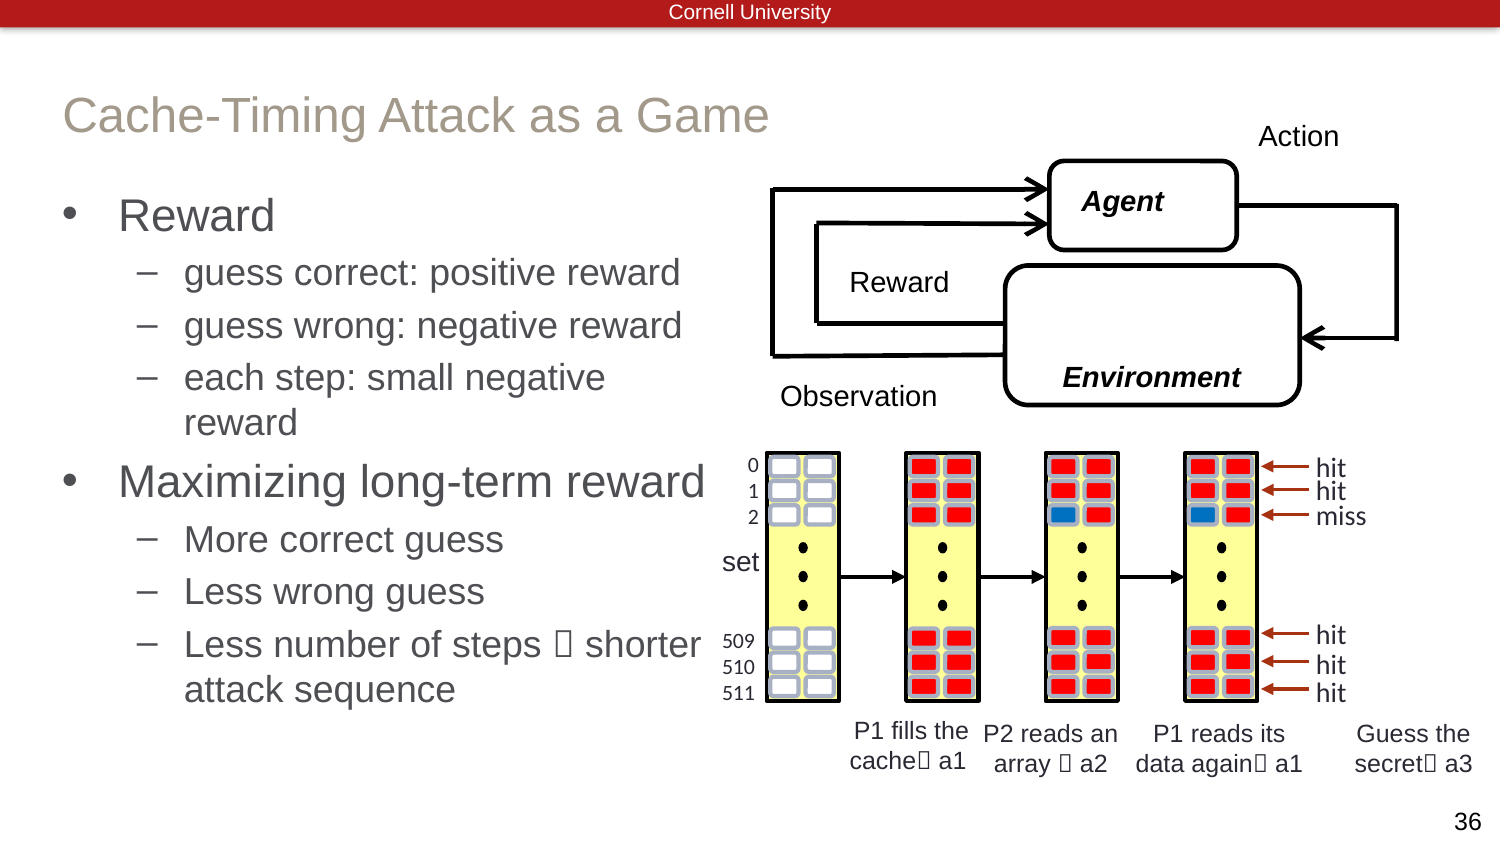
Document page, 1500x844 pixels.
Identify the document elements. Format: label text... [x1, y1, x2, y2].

text_box Reward [834, 256, 1150, 307]
text_box [1045, 452, 1118, 701]
text_box [1216, 542, 1227, 554]
text_box P1 fills the cache a1 [819, 708, 1005, 780]
text_box [909, 676, 938, 697]
text_box Environment [1047, 350, 1363, 401]
text_box [808, 652, 834, 672]
text_box [1005, 265, 1300, 406]
text_box [909, 505, 938, 525]
text_box [1049, 676, 1078, 697]
text_box [1188, 480, 1217, 501]
text_box [798, 542, 808, 554]
text_box P1 reads its data again a1 [1118, 711, 1321, 783]
text_box [805, 505, 834, 525]
text_box [937, 599, 948, 612]
text_box [1224, 480, 1253, 501]
text_box [1049, 456, 1078, 477]
text_box hit [1304, 640, 1500, 668]
text_box hit [1304, 611, 1500, 640]
text_box [909, 456, 938, 477]
text_box P2 reads an array  a2 [968, 711, 1118, 783]
text_box [805, 480, 834, 501]
text_box [770, 456, 799, 477]
text_box [805, 456, 834, 477]
text_box [945, 676, 974, 697]
text_box [937, 542, 948, 554]
text_box [1188, 456, 1217, 477]
text_box [1216, 599, 1227, 612]
text_box [945, 505, 974, 525]
list Reward guess correct: positive reward guess wrong: negative reward each step: small negative reward Maximizing long-term reward More correct guess Less wrong guess Less number of steps  shorter attack sequence [46, 178, 743, 844]
text_box [1224, 627, 1253, 648]
text_box Action [1243, 109, 1407, 160]
text_box [1049, 505, 1078, 525]
text_box [1049, 480, 1078, 501]
text_box [909, 480, 938, 501]
text_box [945, 480, 974, 501]
text_box [1049, 627, 1078, 648]
text_box [909, 628, 938, 648]
text_box 509 510 511 [710, 620, 808, 711]
text_box [1077, 542, 1087, 554]
text_box Observation [765, 369, 1027, 420]
text_box [937, 570, 948, 583]
text_box [766, 452, 839, 701]
text_box [1224, 676, 1253, 697]
text_box hit [1304, 443, 1500, 466]
text_box [1084, 627, 1113, 648]
text_box [770, 480, 799, 501]
text_box [1188, 627, 1217, 648]
text_box [1084, 651, 1113, 672]
text_box 0 1 2 [736, 444, 766, 535]
text_box [1077, 570, 1087, 583]
text_box miss [1304, 491, 1500, 537]
text_box hit [1304, 668, 1500, 714]
text_box [798, 599, 808, 612]
text_box [1188, 652, 1217, 672]
text_box [798, 570, 808, 583]
text_box [1188, 505, 1217, 525]
text_box set [710, 537, 795, 583]
text_box [1049, 160, 1237, 251]
text_box [808, 676, 834, 697]
text_box [909, 652, 938, 672]
text_box [808, 628, 834, 648]
text_box Guess the secret a3 [1327, 711, 1500, 783]
text_box [906, 452, 979, 701]
text_box [1188, 676, 1217, 697]
text_box [1224, 651, 1253, 672]
text_box hit [1304, 466, 1500, 491]
text_box Agent [1066, 174, 1230, 225]
text_box [1084, 676, 1113, 697]
text_box [945, 652, 974, 672]
text_box [945, 628, 974, 648]
text_box [1216, 570, 1227, 583]
text_box [1077, 599, 1087, 612]
text_box [1049, 652, 1078, 672]
text_box [1084, 456, 1113, 477]
text_box [1084, 480, 1113, 501]
text_box [770, 505, 799, 525]
text_box [1185, 452, 1258, 701]
text_box [945, 456, 974, 477]
text_box [1084, 505, 1113, 525]
title Cache-Timing Attack as a Game [47, 75, 1123, 150]
text_box [1224, 456, 1253, 477]
text_box [1224, 505, 1253, 525]
